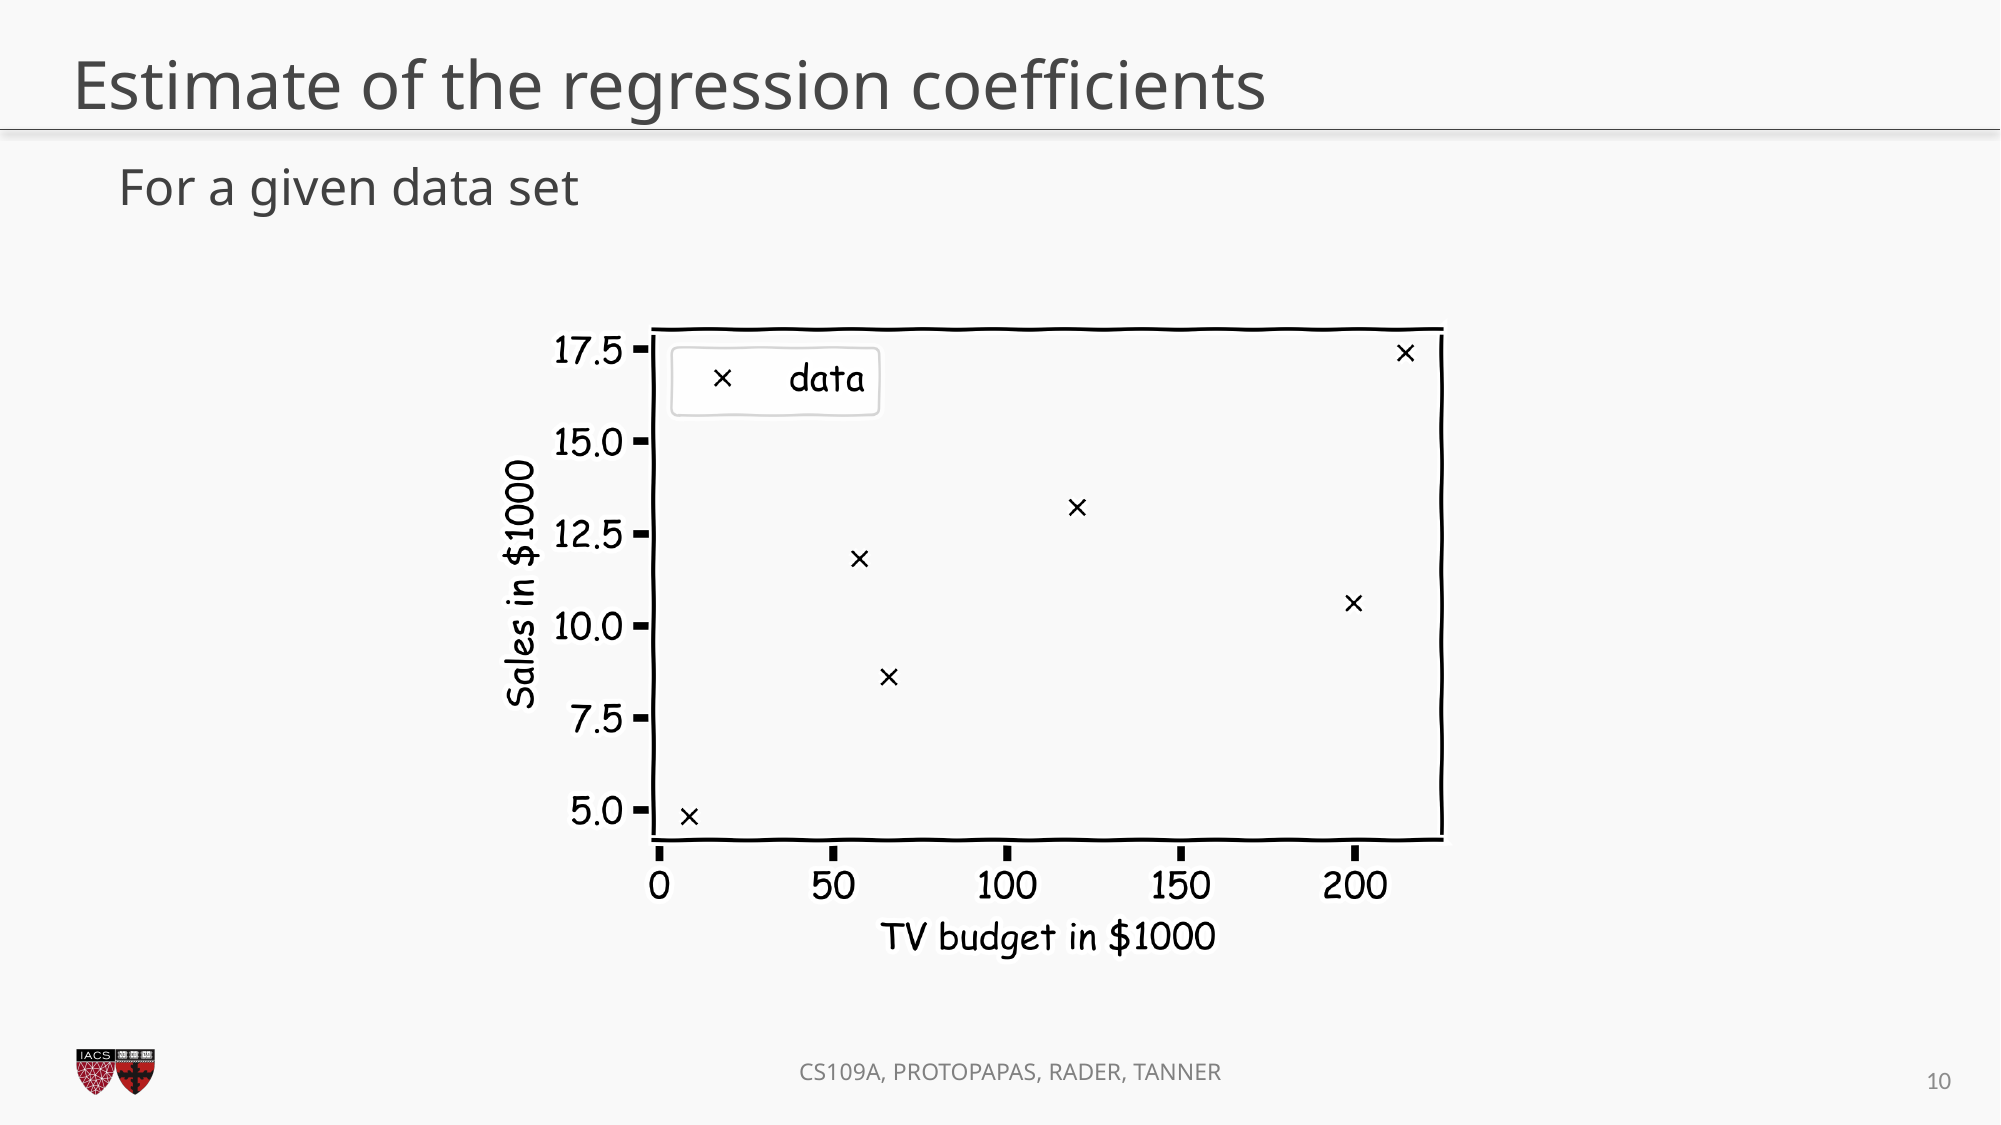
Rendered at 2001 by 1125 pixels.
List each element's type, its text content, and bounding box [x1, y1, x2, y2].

picture [428, 239, 1555, 991]
title Estimate of the regression coefficients [57, 35, 1943, 162]
slide_number 9 [1500, 1050, 1967, 1110]
text_box For a given data set [104, 147, 595, 223]
picture [75, 1049, 155, 1095]
